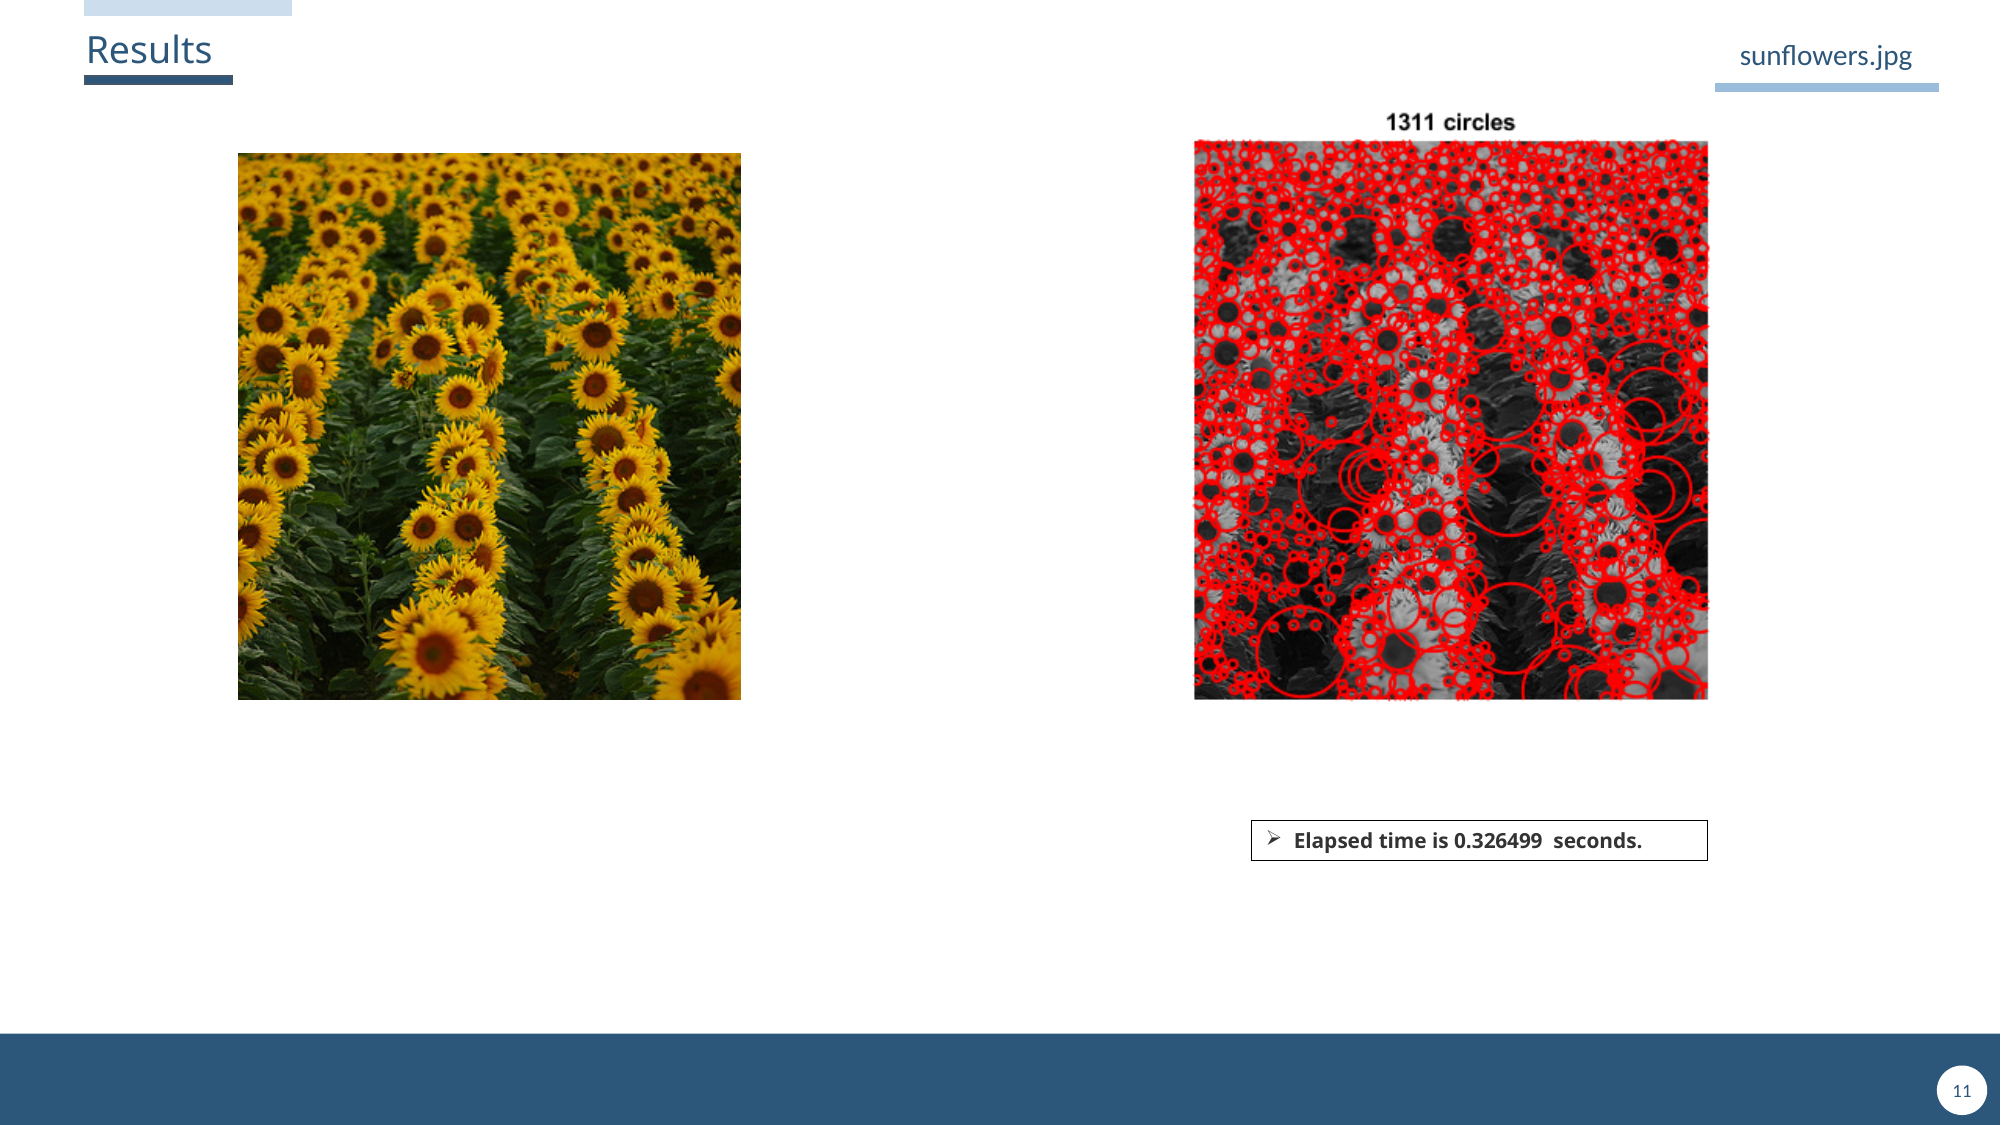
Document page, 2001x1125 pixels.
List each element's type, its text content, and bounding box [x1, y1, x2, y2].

picture [1060, 96, 1846, 800]
text_box Results [71, 18, 239, 79]
text_box [84, 0, 292, 16]
text_box Elapsed time is 0.326499 seconds. [1251, 820, 1708, 861]
picture [238, 152, 741, 700]
text_box sunflowers.jpg [1725, 29, 1929, 79]
